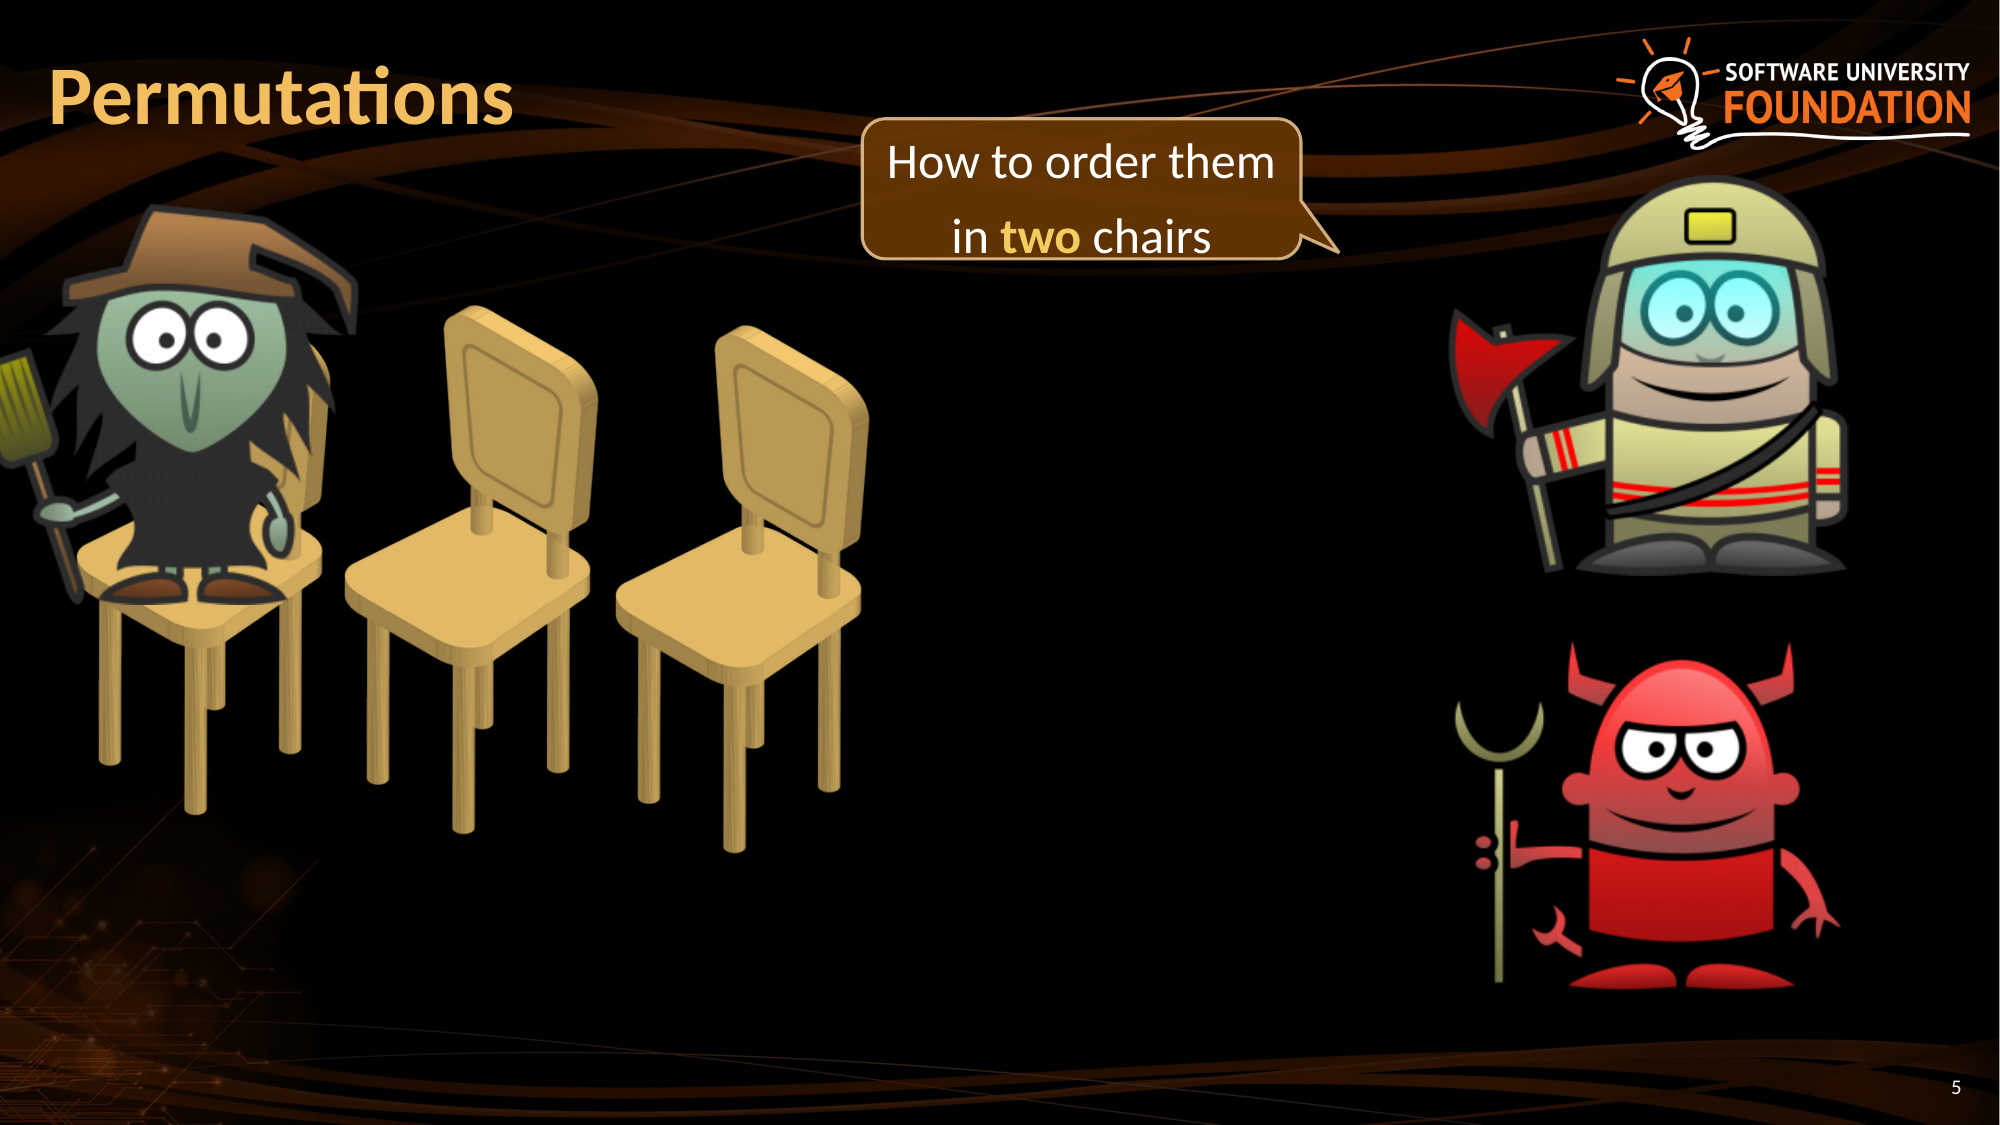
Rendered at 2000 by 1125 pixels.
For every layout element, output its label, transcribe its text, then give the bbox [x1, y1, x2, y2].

text_box How to order them in two chairs [862, 118, 1340, 259]
title Permutations [30, 6, 1602, 189]
slide_number ‹#› [1897, 1070, 1968, 1103]
picture [0, 0, 2000, 1125]
